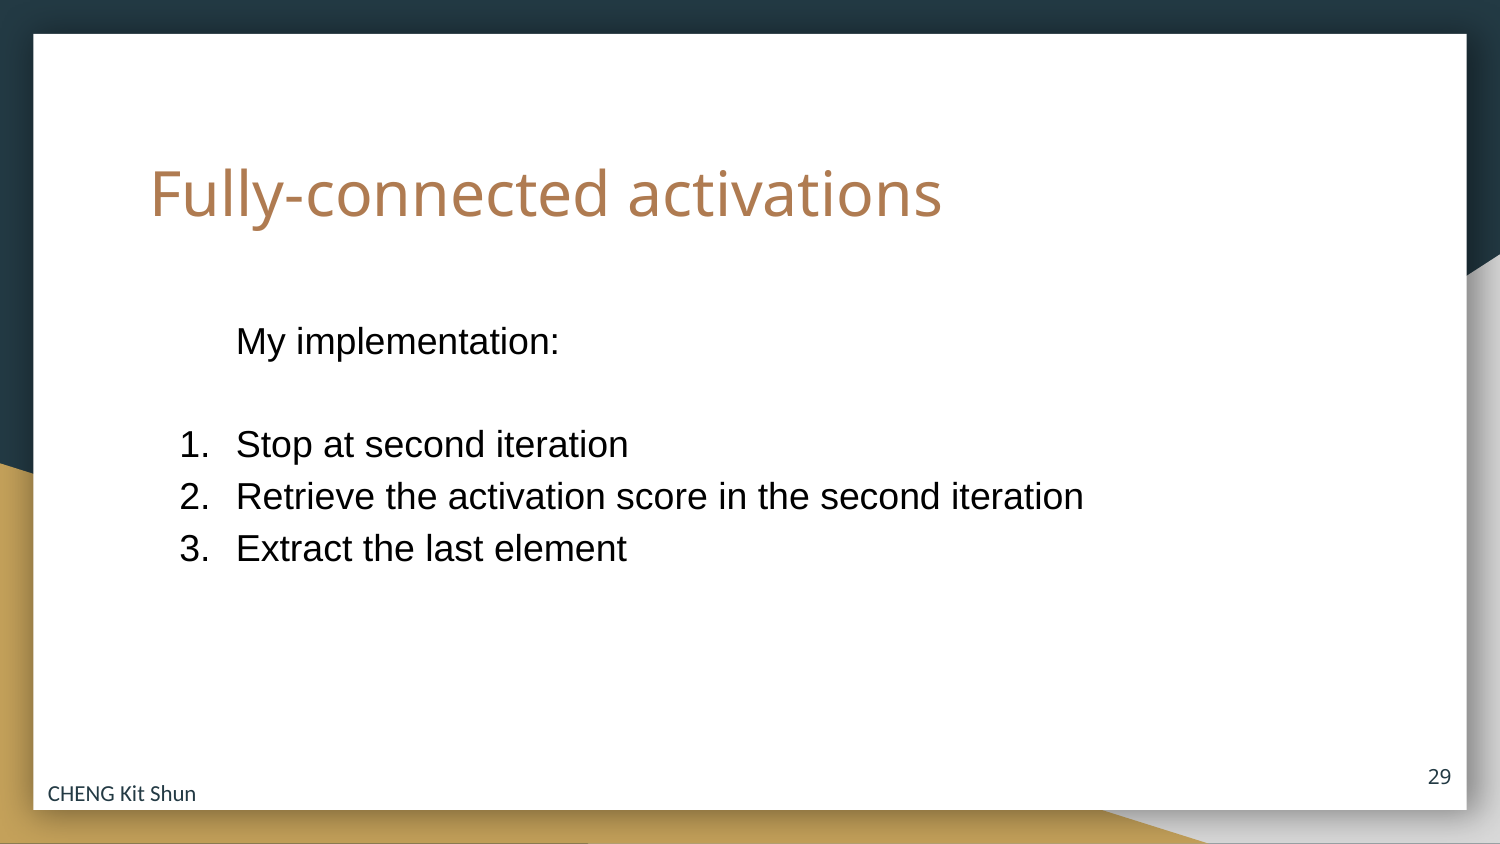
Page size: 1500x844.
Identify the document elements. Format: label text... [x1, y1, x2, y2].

text_box CHENG Kit Shun [32, 763, 260, 810]
text_box My implementation: Stop at second iteration Retrieve the activation score in the second iteration Extract the last element [145, 295, 1150, 629]
slide_number ‹#› [1376, 745, 1467, 810]
title Fully-connected activations [134, 138, 1366, 296]
